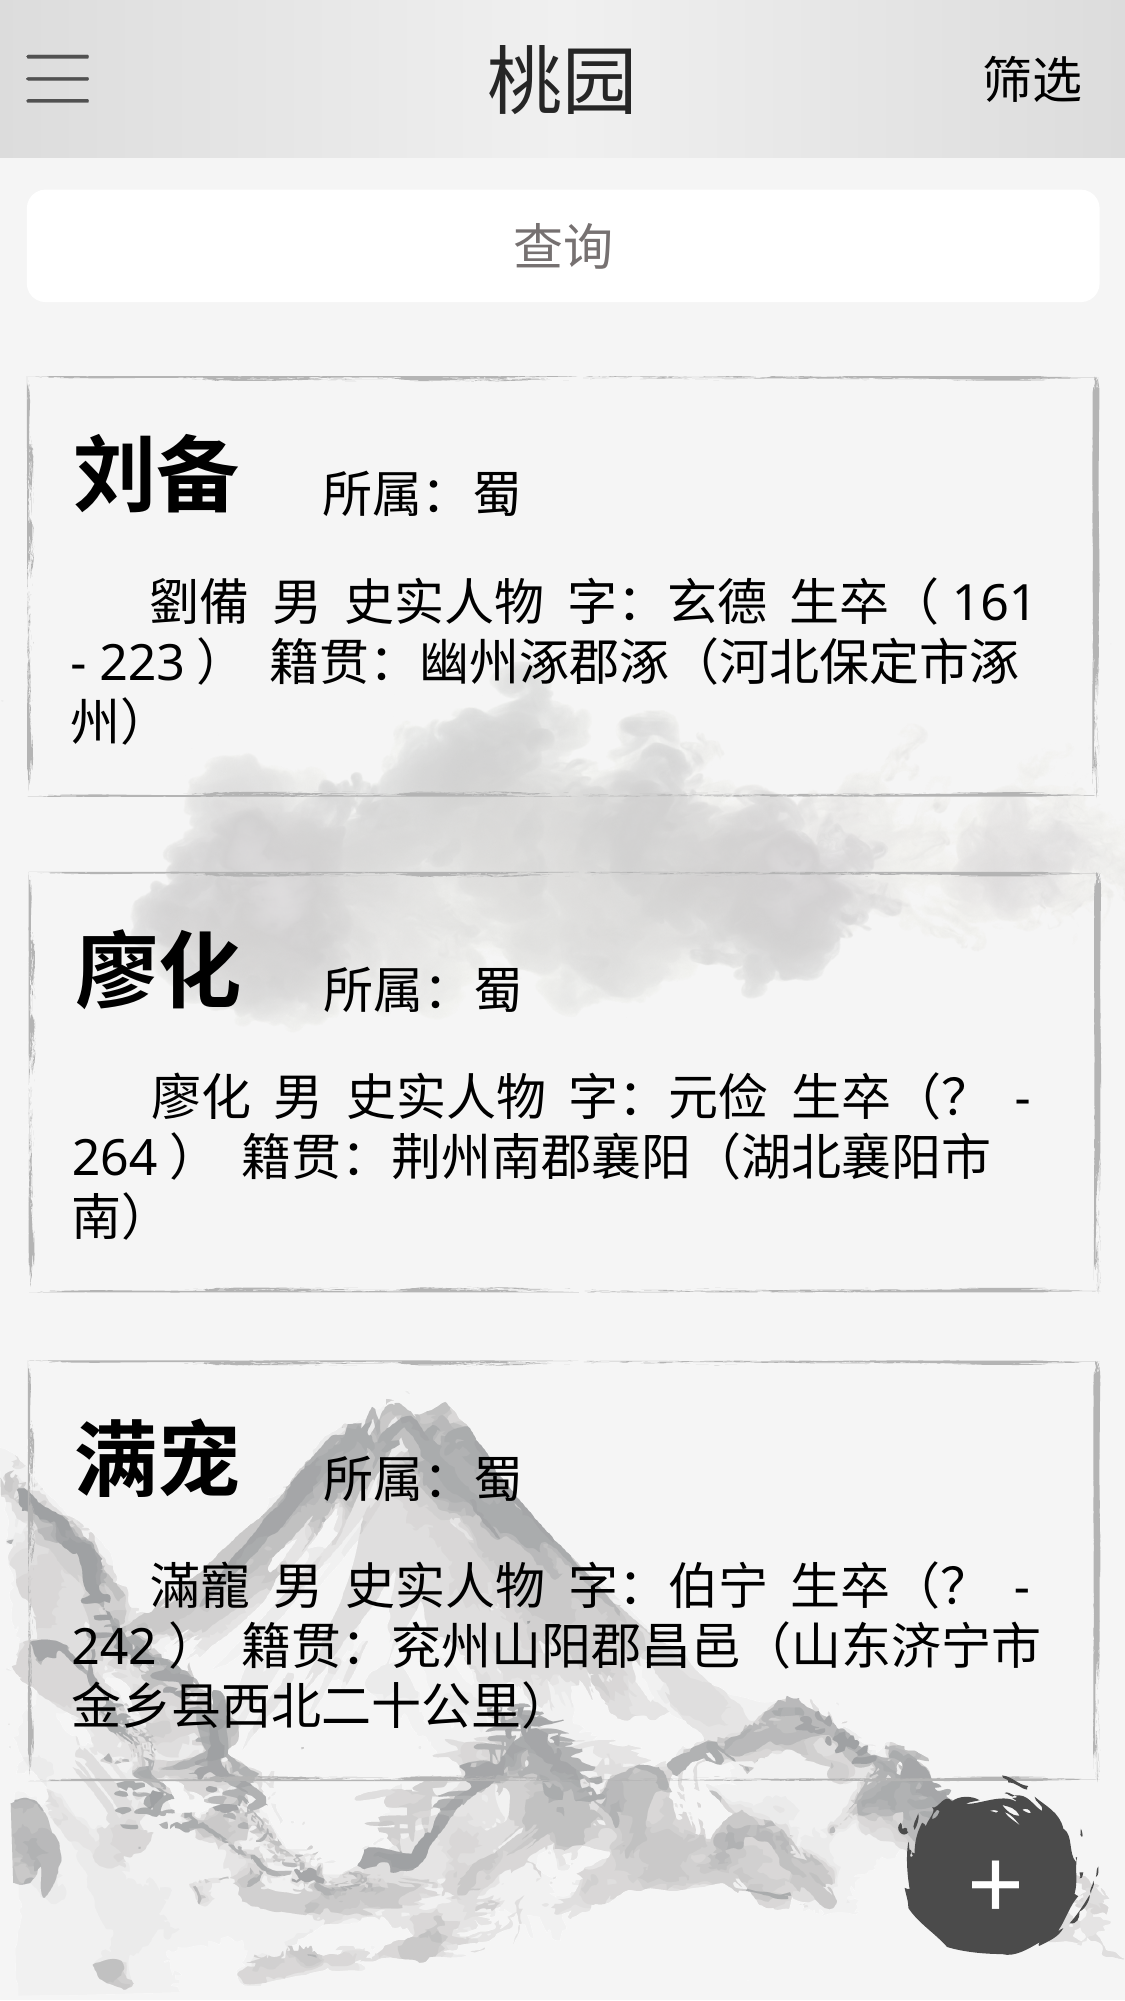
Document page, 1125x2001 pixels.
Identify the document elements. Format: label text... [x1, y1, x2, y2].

text_box [0, 631, 1125, 1239]
text_box [1095, 1866, 1099, 1878]
text_box 查询 [25, 188, 1101, 304]
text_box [26, 375, 1100, 799]
text_box + [953, 1812, 1040, 1948]
text_box [1012, 1783, 1029, 1790]
text_box [904, 1792, 1079, 1955]
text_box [27, 1360, 1101, 1783]
text_box [898, 1822, 909, 1835]
text_box [1069, 1880, 1094, 1924]
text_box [0, 0, 1125, 158]
text_box [0, 1390, 1125, 1997]
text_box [28, 871, 1102, 1294]
